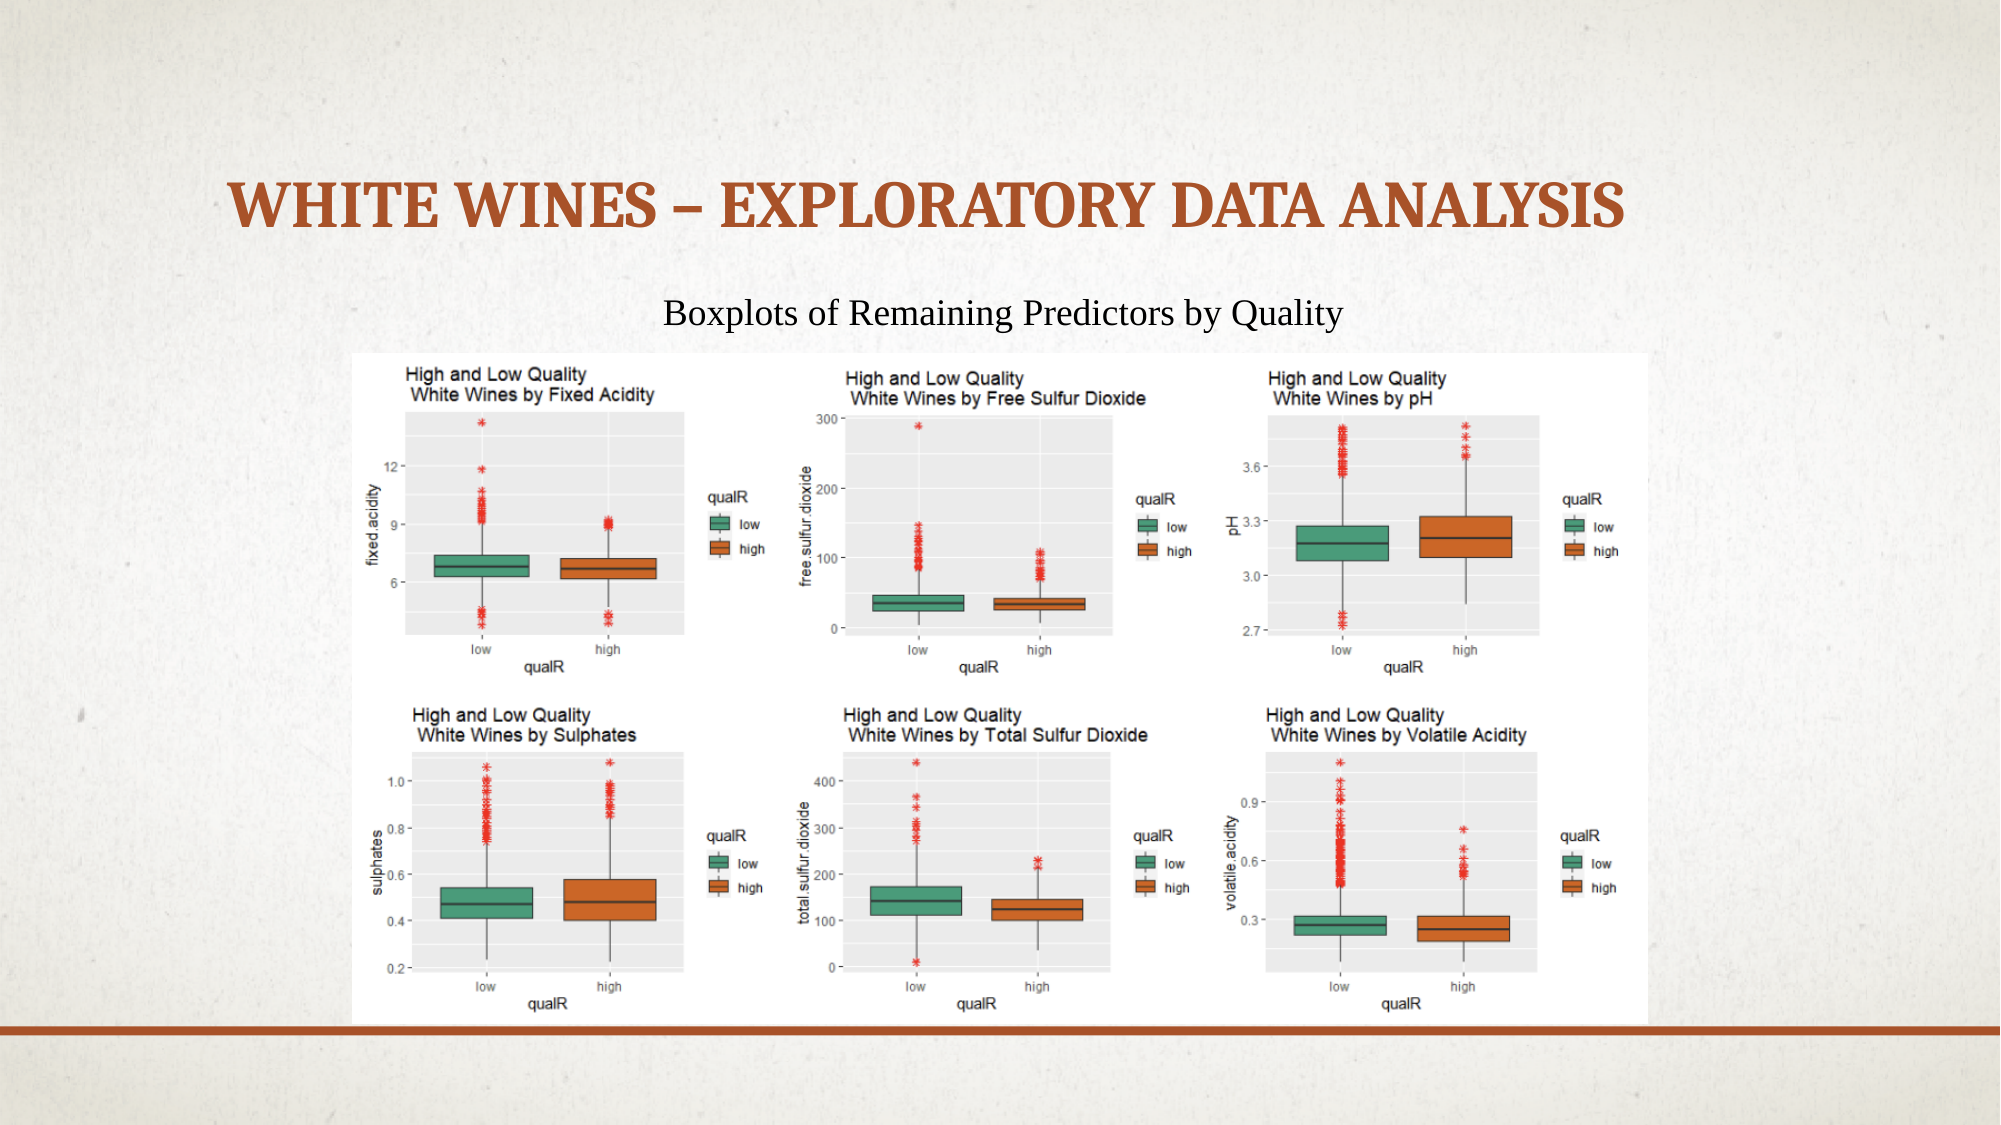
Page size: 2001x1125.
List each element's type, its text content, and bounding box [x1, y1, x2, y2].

title White Wines – Exploratory data Analysis [212, 62, 1788, 250]
picture [352, 353, 1648, 1024]
picture [0, 0, 2001, 1125]
list Boxplots of Remaining Predictors by Quality [212, 285, 1788, 1111]
